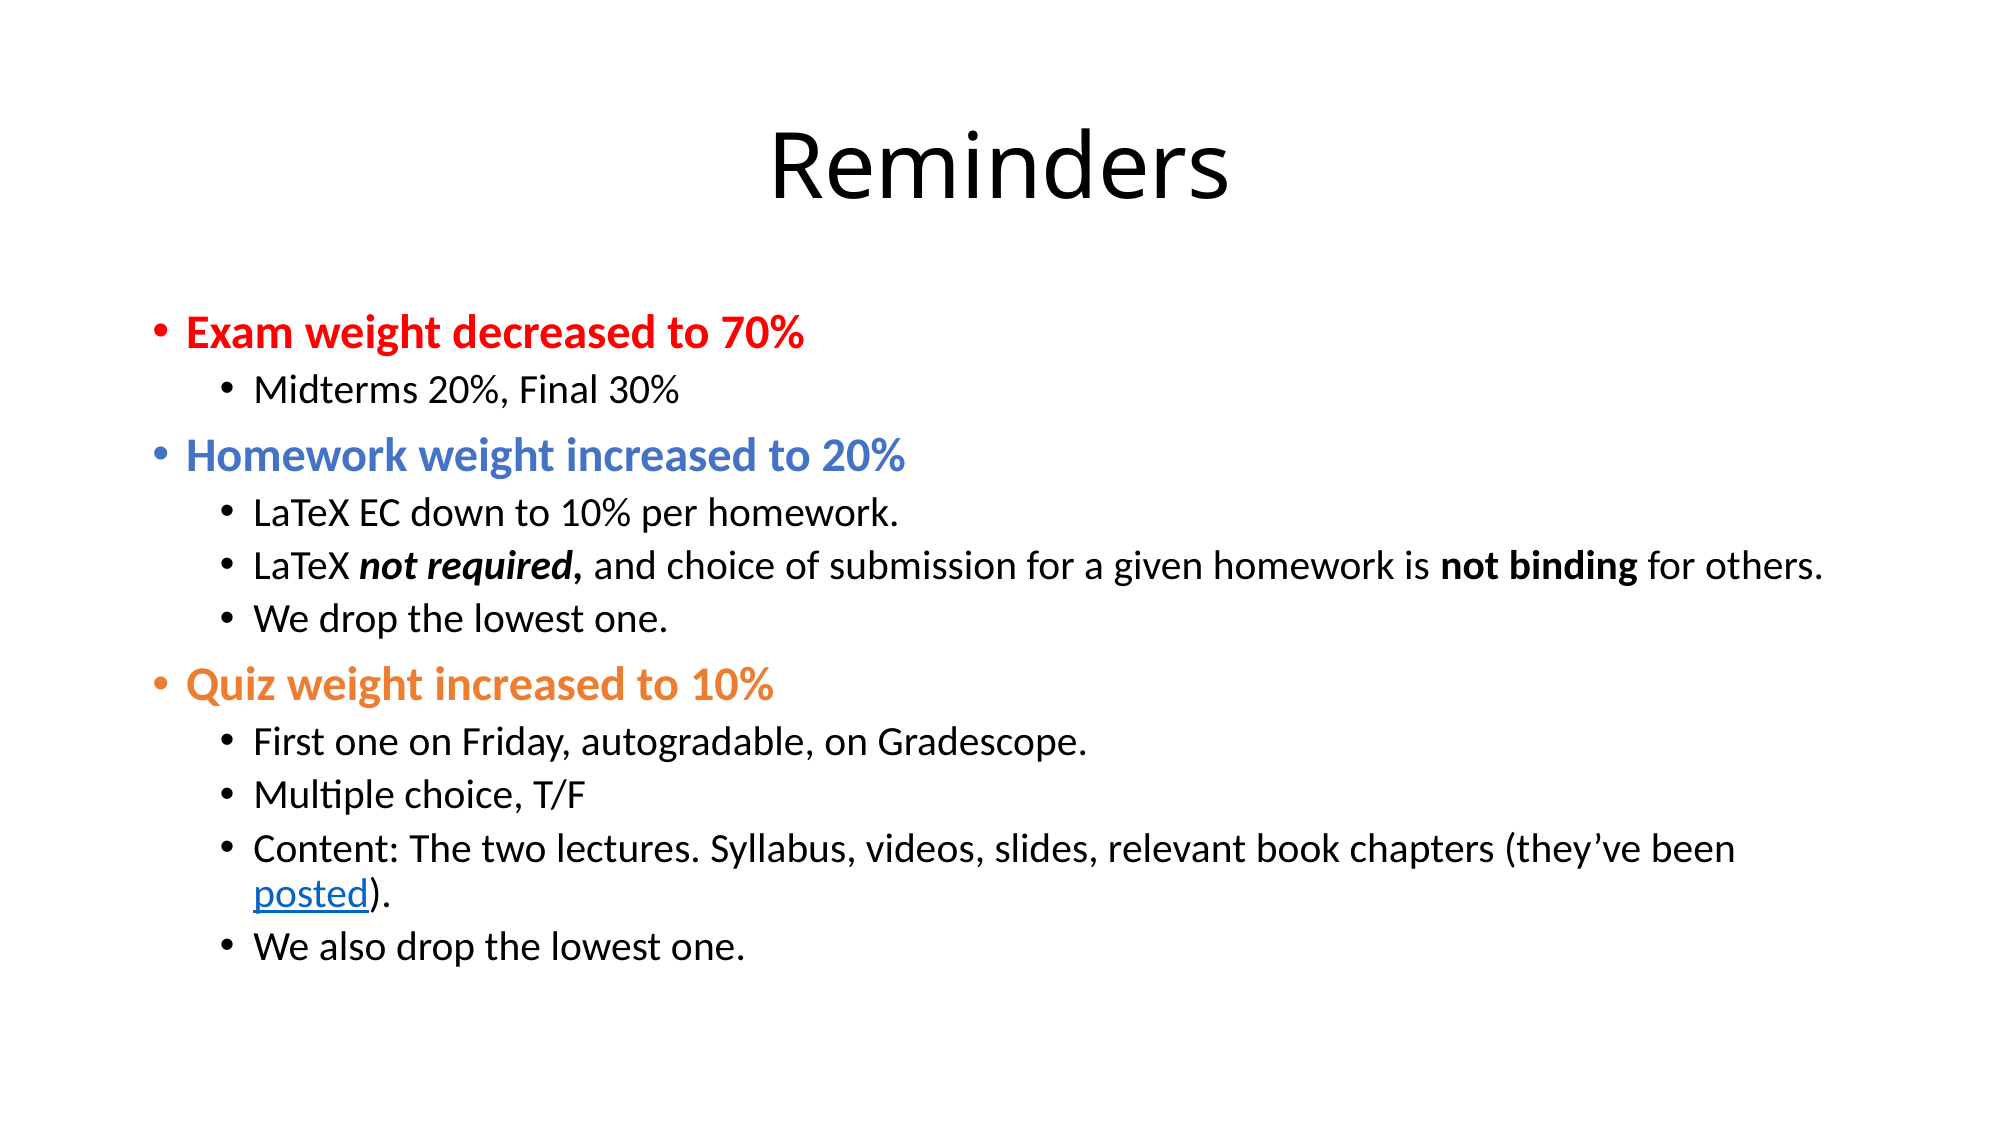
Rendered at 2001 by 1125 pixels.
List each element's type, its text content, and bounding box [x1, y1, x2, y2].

title Reminders [137, 59, 1863, 278]
list Exam weight decreased to 70% Midterms 20%, Final 30% Homework weight increased to 20% LaTeX EC down to 10% per homework. LaTeX not required, and choice of submission for a given homework is not binding for others. We drop the lowest one. Quiz weight increased to 10% First one on Friday, autogradable, on Gradescope. Multiple choice, T/F Content: The two lectures. Syllabus, videos, slides, relevant book chapters (they’ve been posted). We also drop the lowest one. [137, 299, 1863, 1014]
